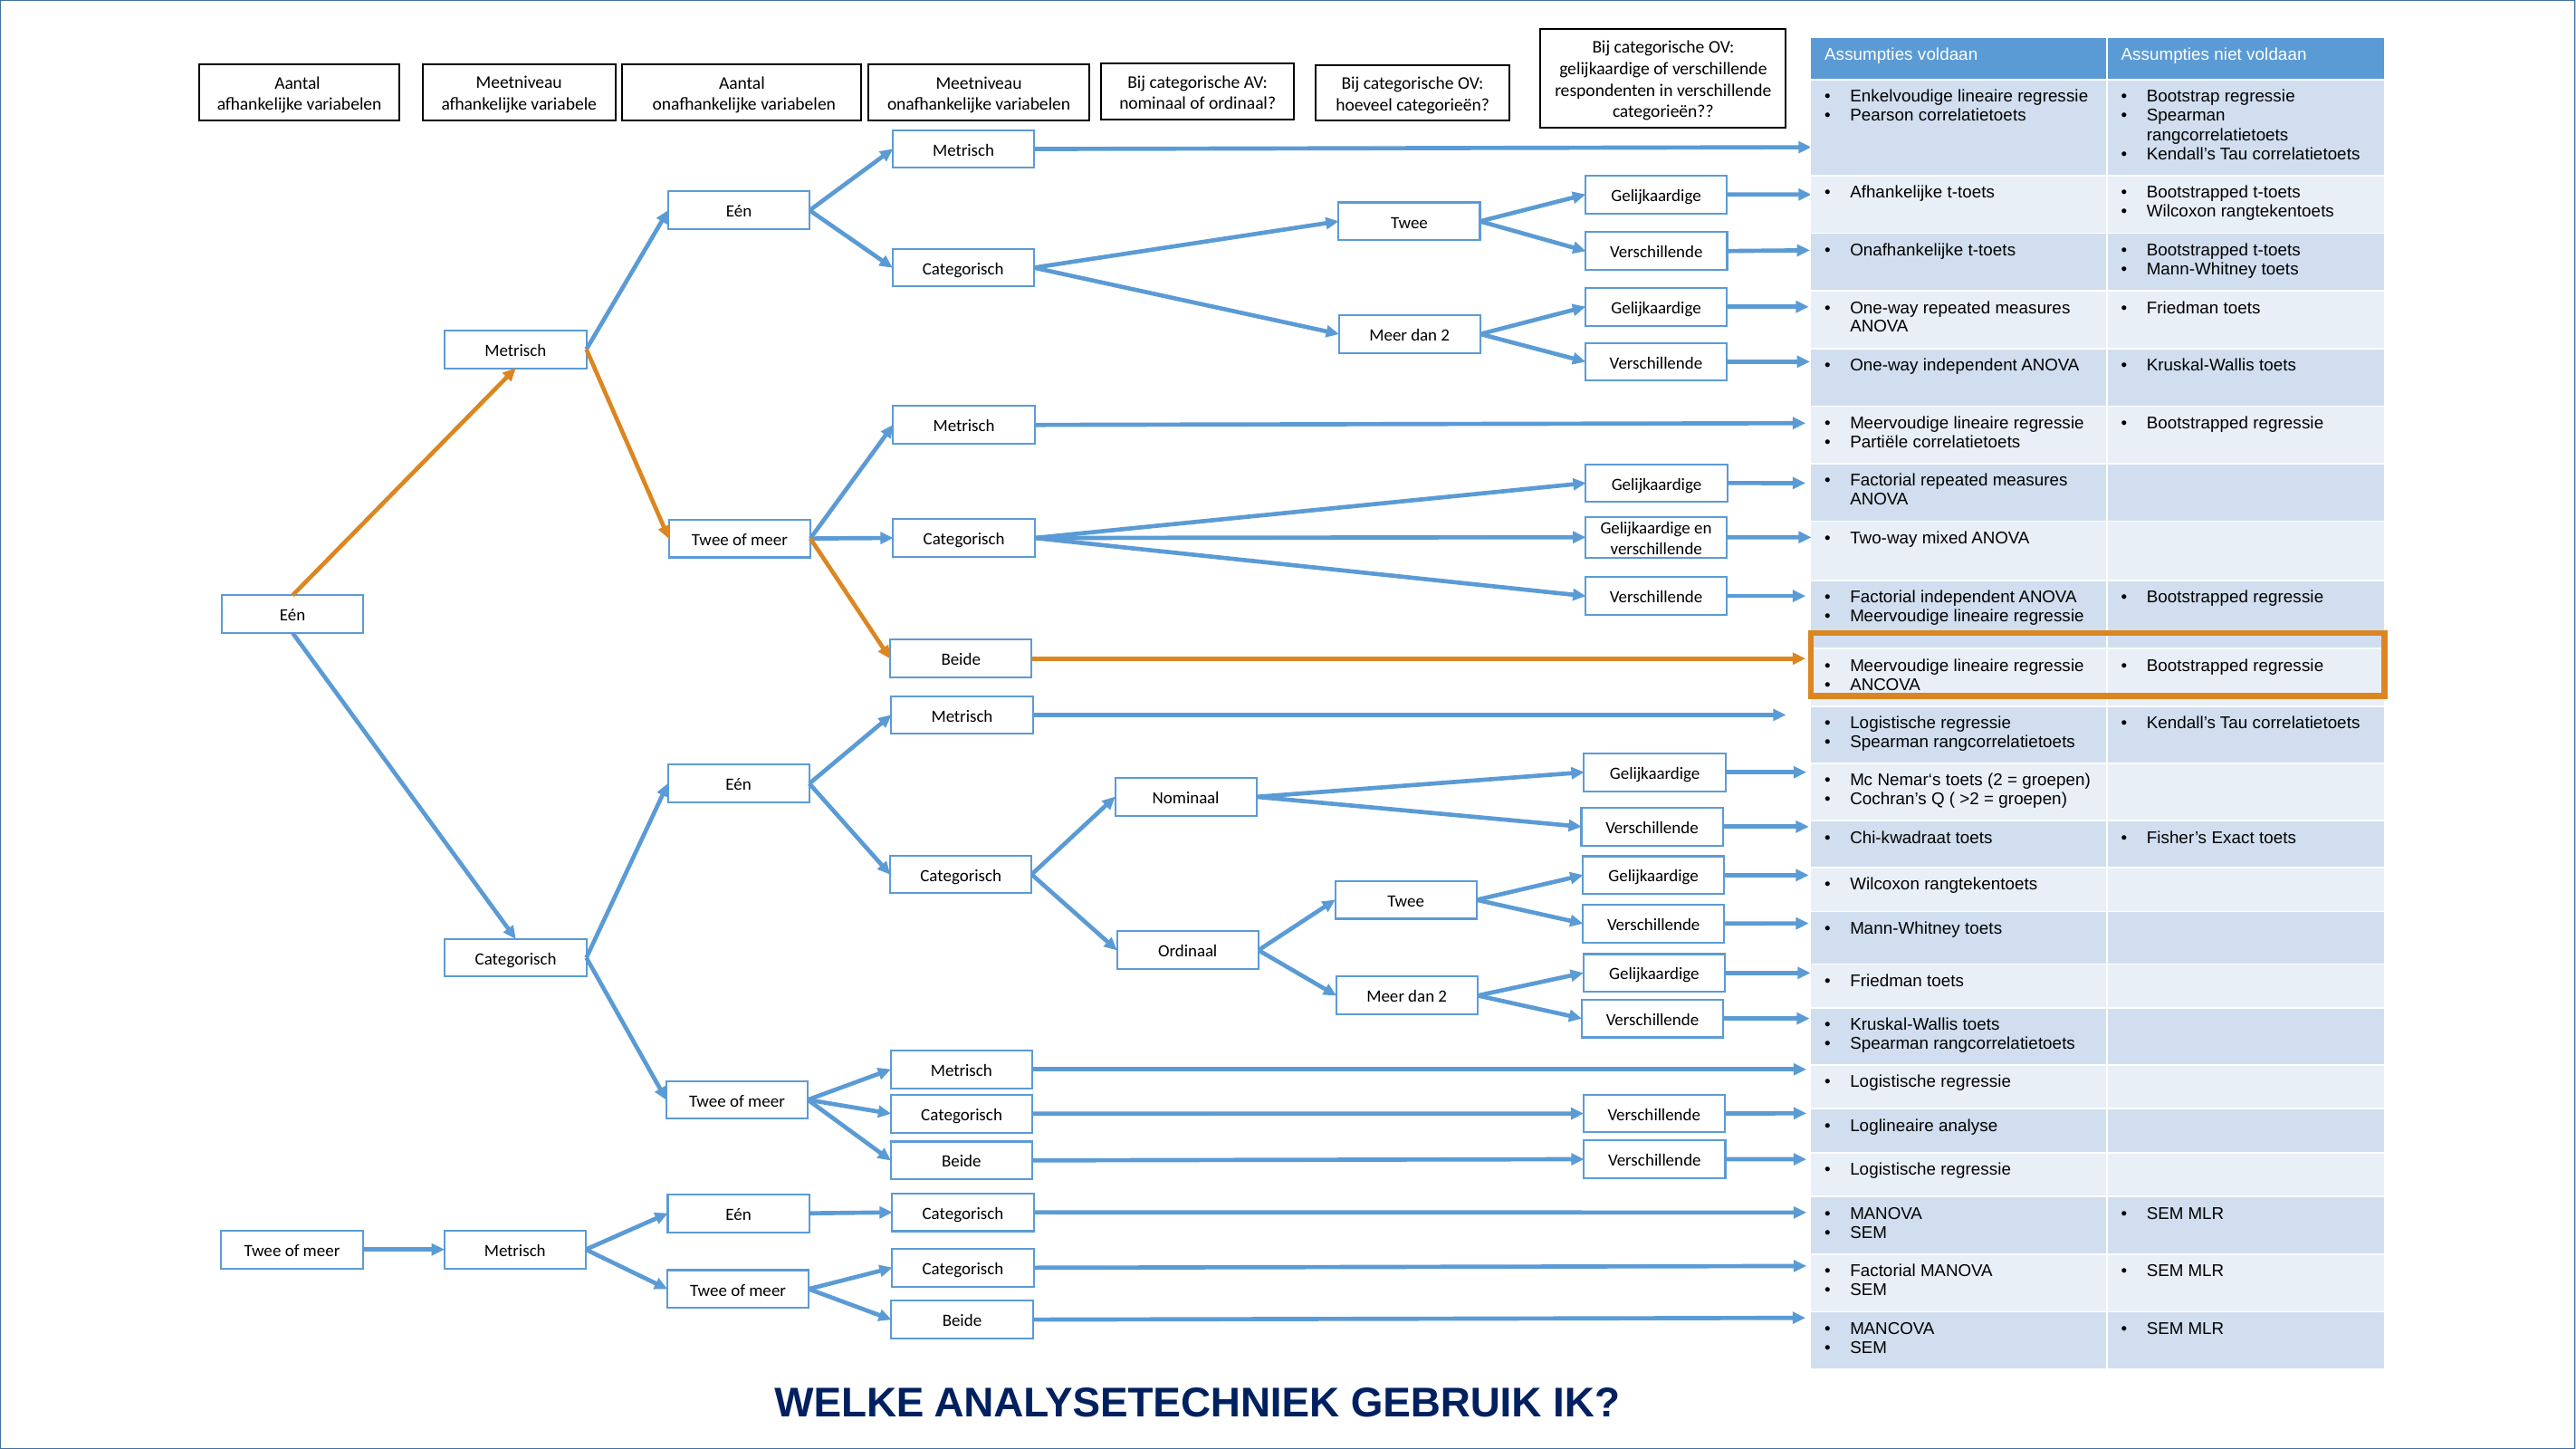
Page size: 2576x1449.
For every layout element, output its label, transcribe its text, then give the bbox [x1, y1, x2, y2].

text_box Metrisch [890, 696, 1034, 734]
text_box Gelijkaardige [1585, 175, 1728, 215]
table_cell [2108, 1009, 2384, 1064]
table_cell [2108, 1109, 2384, 1152]
table_cell Bootstrapped regressie [2108, 581, 2384, 632]
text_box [809, 425, 894, 537]
text_box Gelijkaardige en verschillende [1586, 516, 1728, 559]
table_cell One-way repeated measures ANOVA [1811, 292, 2106, 348]
text_box Twee [1335, 880, 1476, 920]
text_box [585, 1213, 668, 1250]
table_cell Kendall’s Tau correlatietoets [2108, 707, 2384, 763]
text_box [292, 632, 516, 939]
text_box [809, 210, 893, 268]
table_cell Bootstrapped regressie [2108, 407, 2384, 463]
table_cell Bootstrapped regressie [2108, 697, 2384, 705]
table_cell Afhankelijke t-toets [1811, 177, 2106, 233]
table_header Assumpties niet voldaan [2108, 38, 2384, 79]
table_cell Meervoudige lineaire regressie Partiële correlatietoets [1811, 407, 2106, 463]
text_box Beide [890, 1140, 1033, 1180]
text_box Bij categorische AV: nominaal of ordinaal? [1100, 62, 1295, 120]
table_cell Bootstrap regressie Spearman rangcorrelatietoets Kendall’s Tau correlatietoets [2108, 81, 2384, 175]
table_cell MANCOVA SEM [1811, 1312, 2106, 1368]
text_box Twee of meer [666, 1080, 808, 1119]
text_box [809, 538, 891, 659]
text_box Nominaal [1115, 777, 1256, 817]
table_cell [2108, 1066, 2384, 1108]
table_cell Mc Nemar‘s toets (2 = groepen) Cochran’s Q ( >2 = groepen) [1811, 764, 2106, 820]
table_cell MANOVA SEM [1811, 1197, 2106, 1253]
table_cell [2108, 764, 2384, 820]
text_box Meer dan 2 [1338, 314, 1480, 354]
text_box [586, 957, 666, 1100]
text_box Categorisch [889, 855, 1031, 894]
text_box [1256, 796, 1582, 827]
text_box Bij categorische OV: hoeveel categorieën? [1315, 64, 1510, 121]
table_cell Mann-Whitney toets [1811, 912, 2106, 964]
table_cell [2108, 522, 2384, 580]
table_cell [2108, 465, 2384, 521]
table_cell Factorial MANOVA SEM [1811, 1255, 2106, 1311]
text_box Verschillende [1585, 231, 1729, 271]
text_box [809, 149, 894, 211]
table_cell Friedman toets [2108, 292, 2384, 348]
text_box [585, 1249, 667, 1290]
text_box Gelijkaardige [1582, 855, 1725, 895]
table_cell Logistische regressie [1811, 1154, 2106, 1195]
text_box Verschillende [1580, 807, 1724, 847]
text_box Eén [667, 190, 809, 230]
text_box Categorisch [892, 248, 1033, 287]
text_box Gelijkaardige [1585, 464, 1729, 503]
table_cell [2108, 964, 2384, 1007]
table_cell Bootstrapped t-toets Wilcoxon rangtekentoets [2108, 177, 2384, 233]
table_cell [2108, 912, 2384, 964]
text_box Metrisch [892, 130, 1035, 168]
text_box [1476, 875, 1584, 899]
table_cell Fisher’s Exact toets [2108, 821, 2384, 867]
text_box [292, 368, 516, 596]
text_box Gelijkaardige [1585, 287, 1728, 327]
table_cell Logistische regressie [1811, 1066, 2106, 1108]
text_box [809, 1289, 892, 1320]
text_box Verschillende [1585, 576, 1728, 616]
text_box [1810, 632, 2386, 697]
text_box Verschillende [1581, 999, 1724, 1039]
text_box Twee [1337, 201, 1480, 241]
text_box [809, 1267, 893, 1290]
text_box Ordinaal [1116, 930, 1258, 970]
text_box Categorisch [892, 518, 1034, 558]
text_box Verschillende [1583, 1094, 1726, 1133]
text_box Beide [889, 638, 1032, 678]
table_cell Meervoudige lineaire regressie ANCOVA [1811, 697, 2106, 705]
text_box Meetniveau onafhankelijke variabelen [867, 63, 1090, 121]
text_box Gelijkaardige [1583, 753, 1727, 792]
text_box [1033, 221, 1339, 267]
text_box Aantal onafhankelijke variabelen [621, 63, 862, 121]
text_box Verschillende [1583, 1139, 1727, 1179]
table_cell Enkelvoudige lineaire regressie Pearson correlatietoets [1811, 81, 2106, 175]
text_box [1480, 221, 1586, 252]
text_box Welke analysetechniek gebruik ik? [127, 1374, 2268, 1449]
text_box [1478, 995, 1582, 1019]
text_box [1480, 194, 1585, 221]
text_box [1031, 796, 1116, 874]
text_box Aantal afhankelijke variabelen [198, 63, 400, 121]
table_cell SEM MLR [2108, 1312, 2384, 1368]
table_cell Factorial repeated measures ANOVA [1811, 465, 2106, 521]
text_box Eén [221, 594, 364, 634]
table_cell [2108, 868, 2384, 911]
text_box Categorisch [891, 1248, 1035, 1288]
table_cell Two-way mixed ANOVA [1811, 522, 2106, 580]
table_cell [2108, 1154, 2384, 1195]
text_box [809, 715, 892, 784]
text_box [586, 210, 668, 349]
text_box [1033, 267, 1339, 334]
text_box Twee of meer [668, 519, 809, 559]
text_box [586, 783, 668, 958]
table_cell One-way independent ANOVA [1811, 350, 2106, 406]
text_box Verschillende [1582, 904, 1725, 944]
text_box Categorisch [891, 1193, 1035, 1233]
table_header Assumpties voldaan [1811, 38, 2106, 79]
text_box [1480, 306, 1585, 333]
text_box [586, 349, 669, 539]
text_box Gelijkaardige [1583, 953, 1726, 993]
text_box Eén [667, 763, 809, 803]
text_box Meetniveau afhankelijke variabele [422, 63, 617, 121]
text_box Bij categorische OV: gelijkaardige of verschillende respondenten in verschillende categorieën?? [1539, 28, 1786, 129]
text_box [808, 1099, 891, 1161]
table_cell Onafhankelijke t-toets [1811, 234, 2106, 290]
table_cell SEM MLR [2108, 1197, 2384, 1253]
text_box Categorisch [444, 938, 586, 977]
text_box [1258, 950, 1336, 996]
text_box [1034, 483, 1586, 537]
table_cell Friedman toets [1811, 964, 2106, 1007]
table_cell SEM MLR [2108, 1255, 2384, 1311]
text_box Metrisch [444, 1230, 585, 1270]
text_box Categorisch [891, 1094, 1033, 1134]
text_box Metrisch [892, 405, 1036, 445]
text_box Eén [666, 1194, 810, 1233]
table_cell Bootstrapped t-toets Mann-Whitney toets [2108, 234, 2384, 290]
text_box Meer dan 2 [1336, 975, 1478, 1015]
text_box Metrisch [444, 330, 586, 369]
table_cell Kruskal-Wallis toets [2108, 350, 2384, 406]
text_box Metrisch [890, 1050, 1033, 1089]
table_cell Factorial independent ANOVA Meervoudige lineaire regressie [1811, 581, 2106, 632]
text_box Twee of meer [220, 1230, 364, 1270]
table_cell Wilcoxon rangtekentoets [1811, 868, 2106, 911]
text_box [1476, 899, 1584, 924]
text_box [808, 1069, 891, 1099]
table_cell Loglineaire analyse [1811, 1109, 2106, 1152]
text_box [1478, 973, 1584, 996]
text_box Verschillende [1585, 342, 1728, 381]
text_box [809, 783, 891, 875]
text_box Twee of meer [666, 1269, 809, 1309]
table_cell Kruskal-Wallis toets Spearman rangcorrelatietoets [1811, 1009, 2106, 1064]
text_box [1258, 899, 1336, 950]
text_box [1034, 539, 1586, 597]
table_cell Chi-kwadraat toets [1811, 821, 2106, 867]
text_box Beide [890, 1300, 1034, 1339]
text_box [1256, 772, 1585, 797]
table_cell Logistische regressie Spearman rangcorrelatietoets [1811, 707, 2106, 763]
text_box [1480, 333, 1585, 362]
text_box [1031, 874, 1117, 951]
